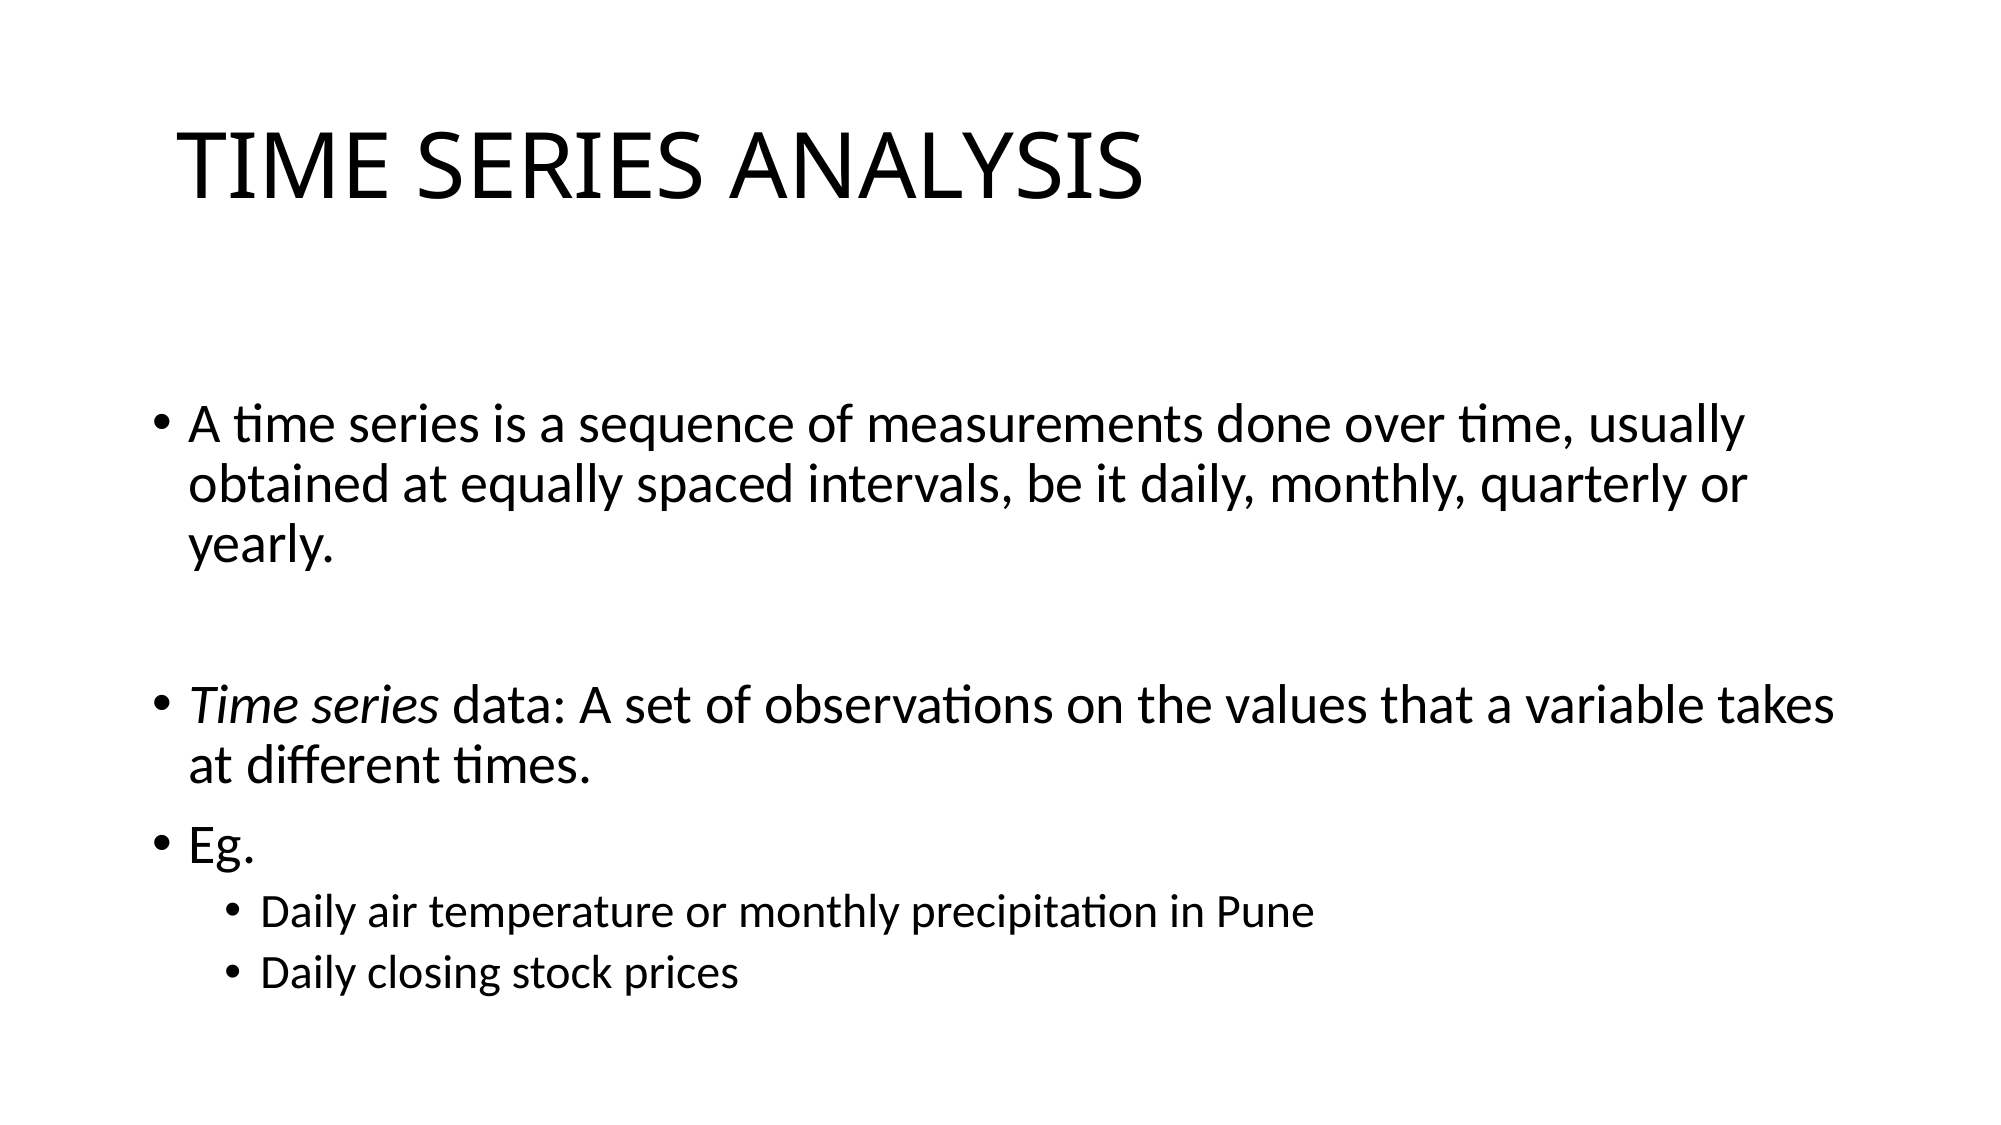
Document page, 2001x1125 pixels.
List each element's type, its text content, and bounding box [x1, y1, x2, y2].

list A time series is a sequence of measurements done over time, usually obtained at equally spaced intervals, be it daily, monthly, quarterly or yearly. Time series data: A set of observations on the values that a variable takes at different times. Eg. Daily air temperature or monthly precipitation in Pune Daily closing stock prices [137, 299, 1863, 1014]
title TIME SERIES ANALYSIS [137, 59, 1863, 278]
